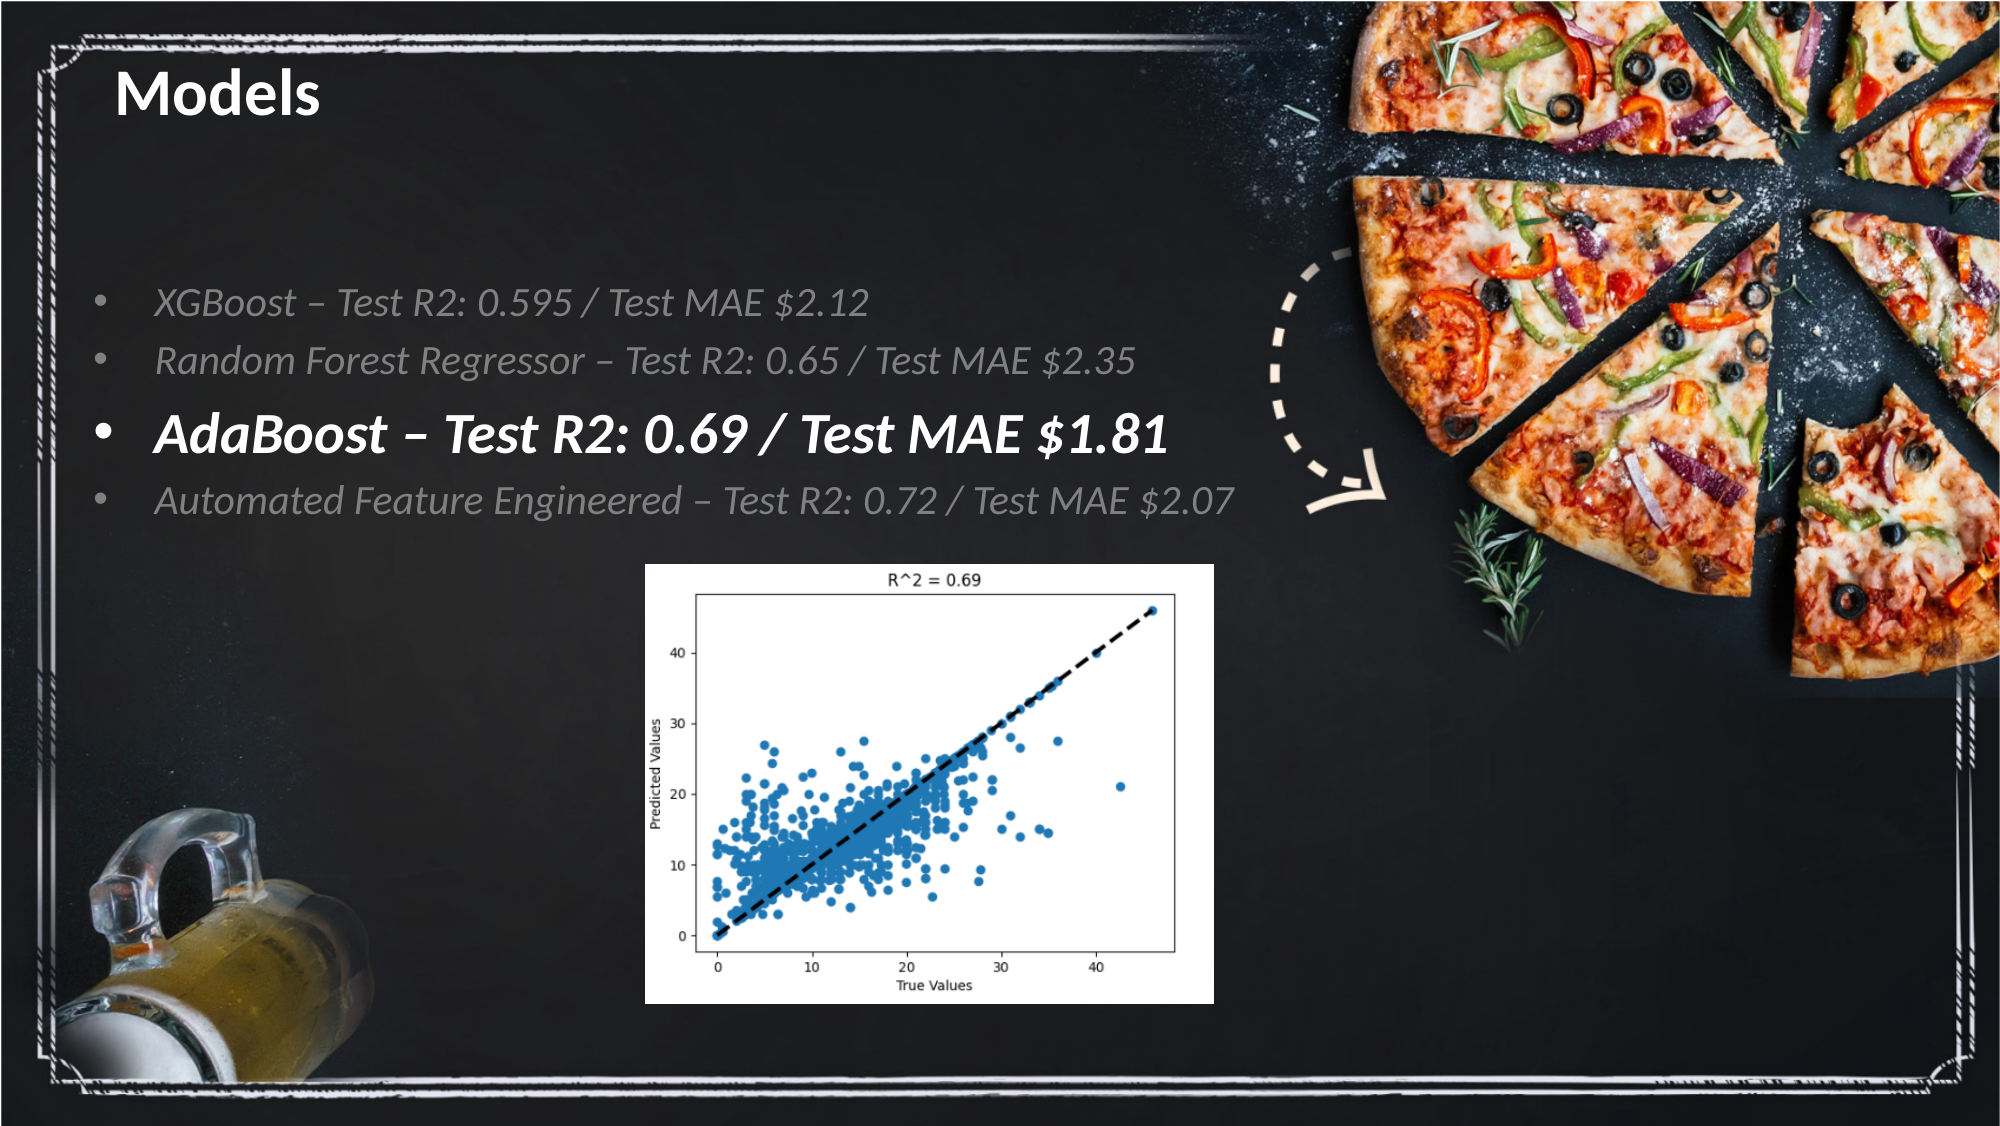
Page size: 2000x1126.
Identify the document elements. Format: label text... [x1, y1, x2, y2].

text_box XGBoost – Test R2: 0.595 / Test MAE $2.12 Random Forest Regressor – Test R2: 0.65 / Test MAE $2.35 AdaBoost – Test R2: 0.69 / Test MAE $1.81 Automated Feature Engineered – Test R2: 0.72 / Test MAE $2.07 [78, 267, 1449, 817]
picture [3, 2, 2000, 1126]
text_box Models [99, 41, 1900, 173]
